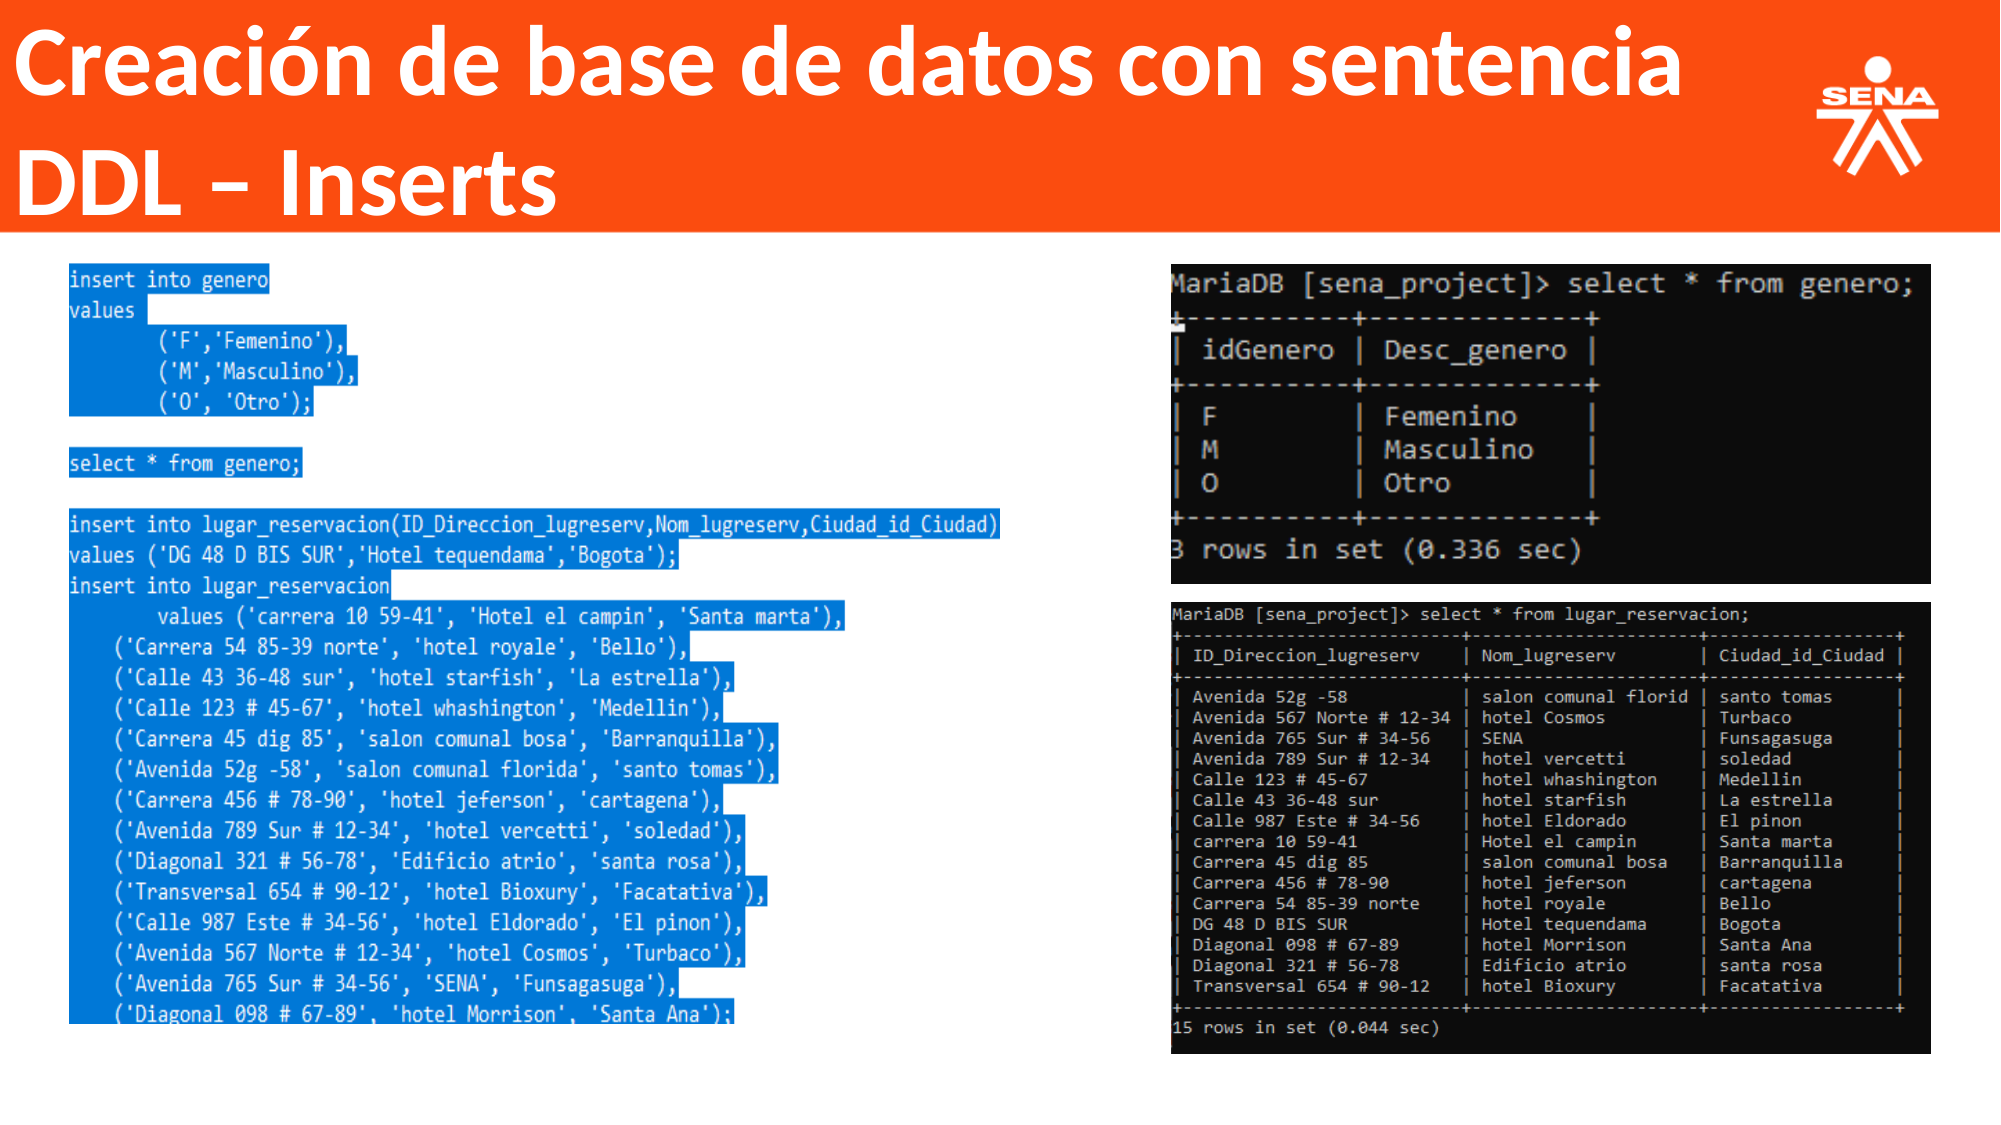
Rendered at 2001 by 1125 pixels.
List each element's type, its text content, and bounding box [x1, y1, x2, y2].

picture [0, 0, 2000, 1125]
text_box Creación de base de datos con sentencia DDL – Inserts [0, 0, 1781, 243]
